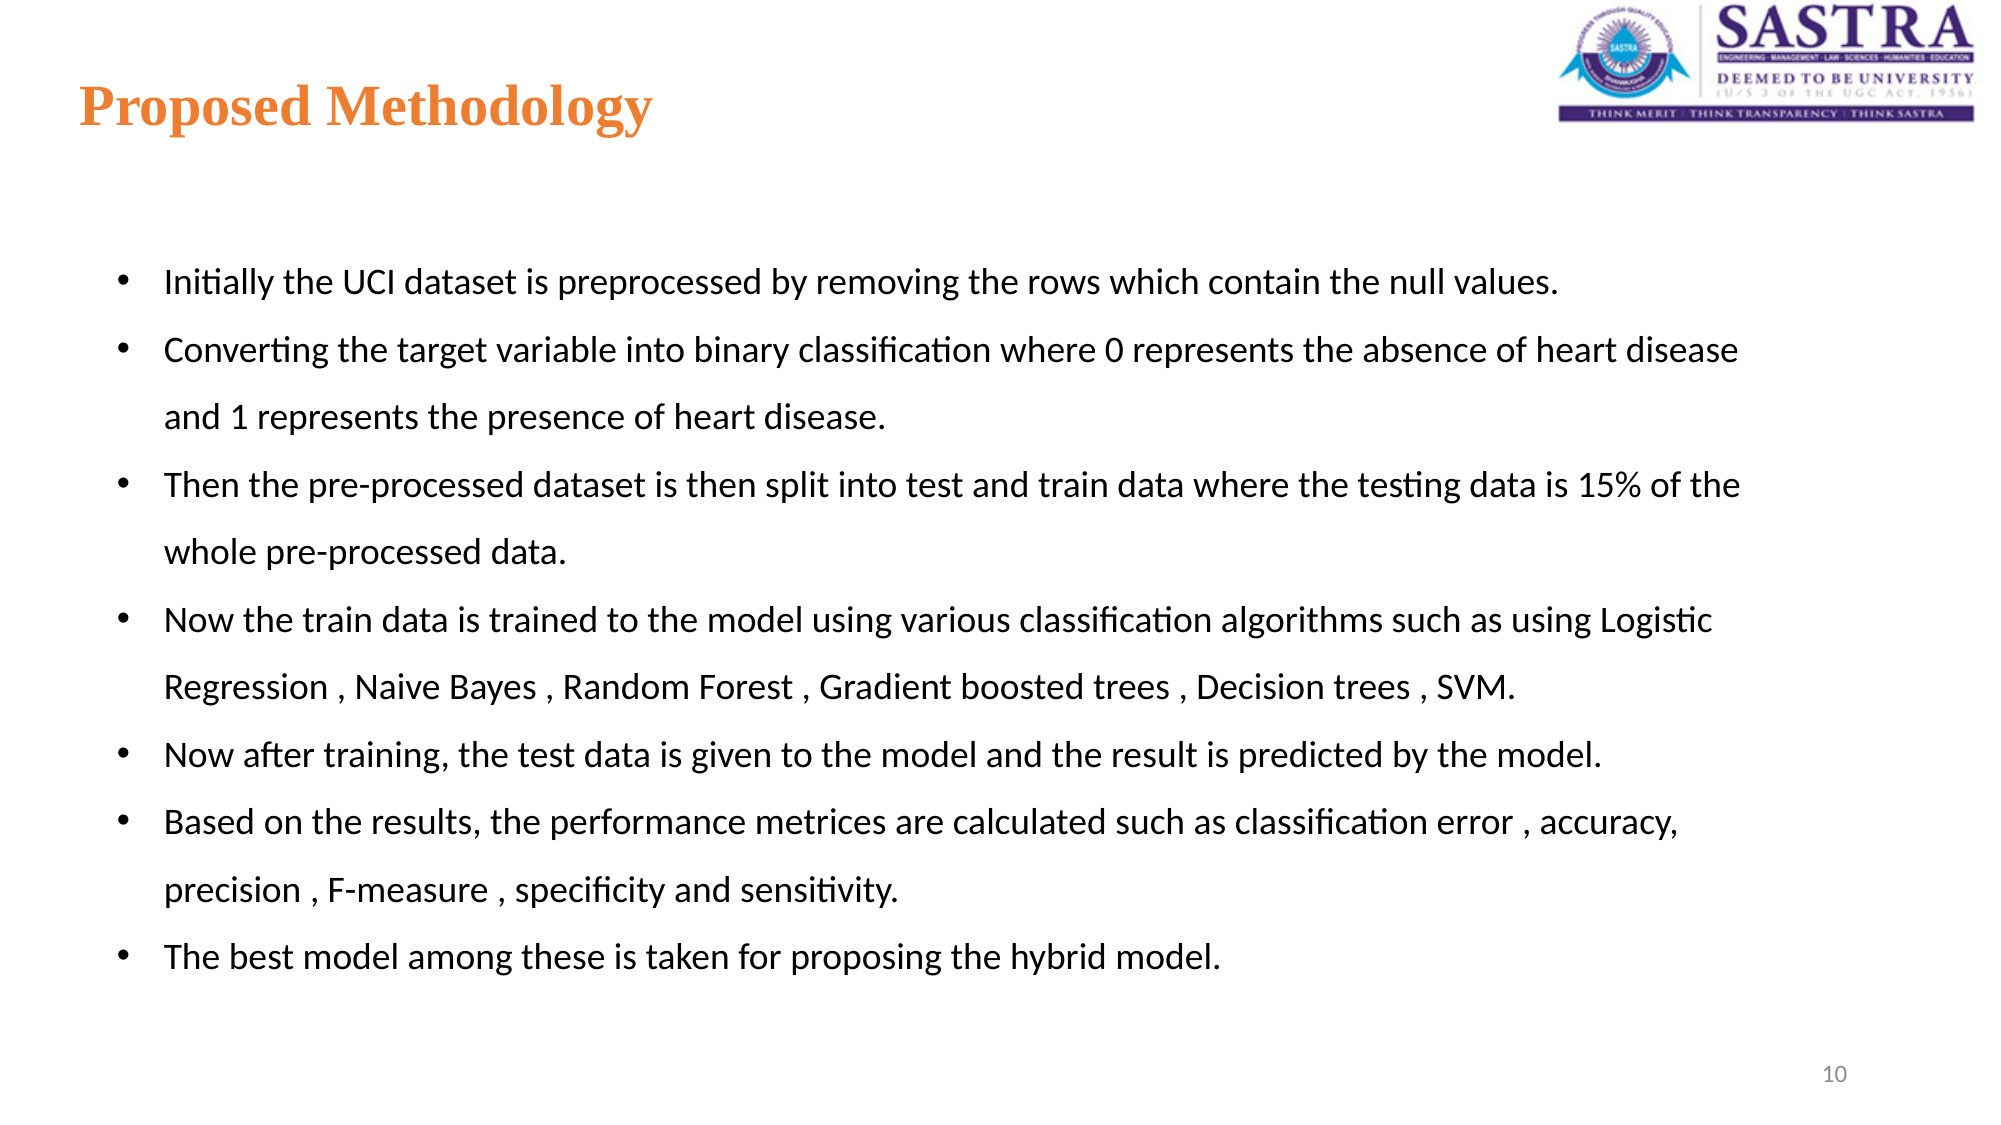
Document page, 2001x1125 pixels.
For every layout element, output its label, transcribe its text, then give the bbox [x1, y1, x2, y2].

text_box Proposed Methodology [64, 59, 1225, 145]
text_box Initially the UCI dataset is preprocessed by removing the rows which contain the null values. Converting the target variable into binary classification where 0 represents the absence of heart disease and 1 represents the presence of heart disease. Then the pre-processed dataset is then split into test and train data where the testing data is 15% of the whole pre-processed data. Now the train data is trained to the model using various classification algorithms such as using Logistic Regression , Naive Bayes , Random Forest , Gradient boosted trees , Decision trees , SVM. Now after training, the test data is given to the model and the result is predicted by the model. Based on the results, the performance metrices are calculated such as classification error , accuracy, precision , F-measure , specificity and sensitivity. The best model among these is taken for proposing the hybrid model. [102, 227, 1779, 985]
slide_number 10 [1412, 1042, 1863, 1103]
picture [1534, 0, 2000, 129]
